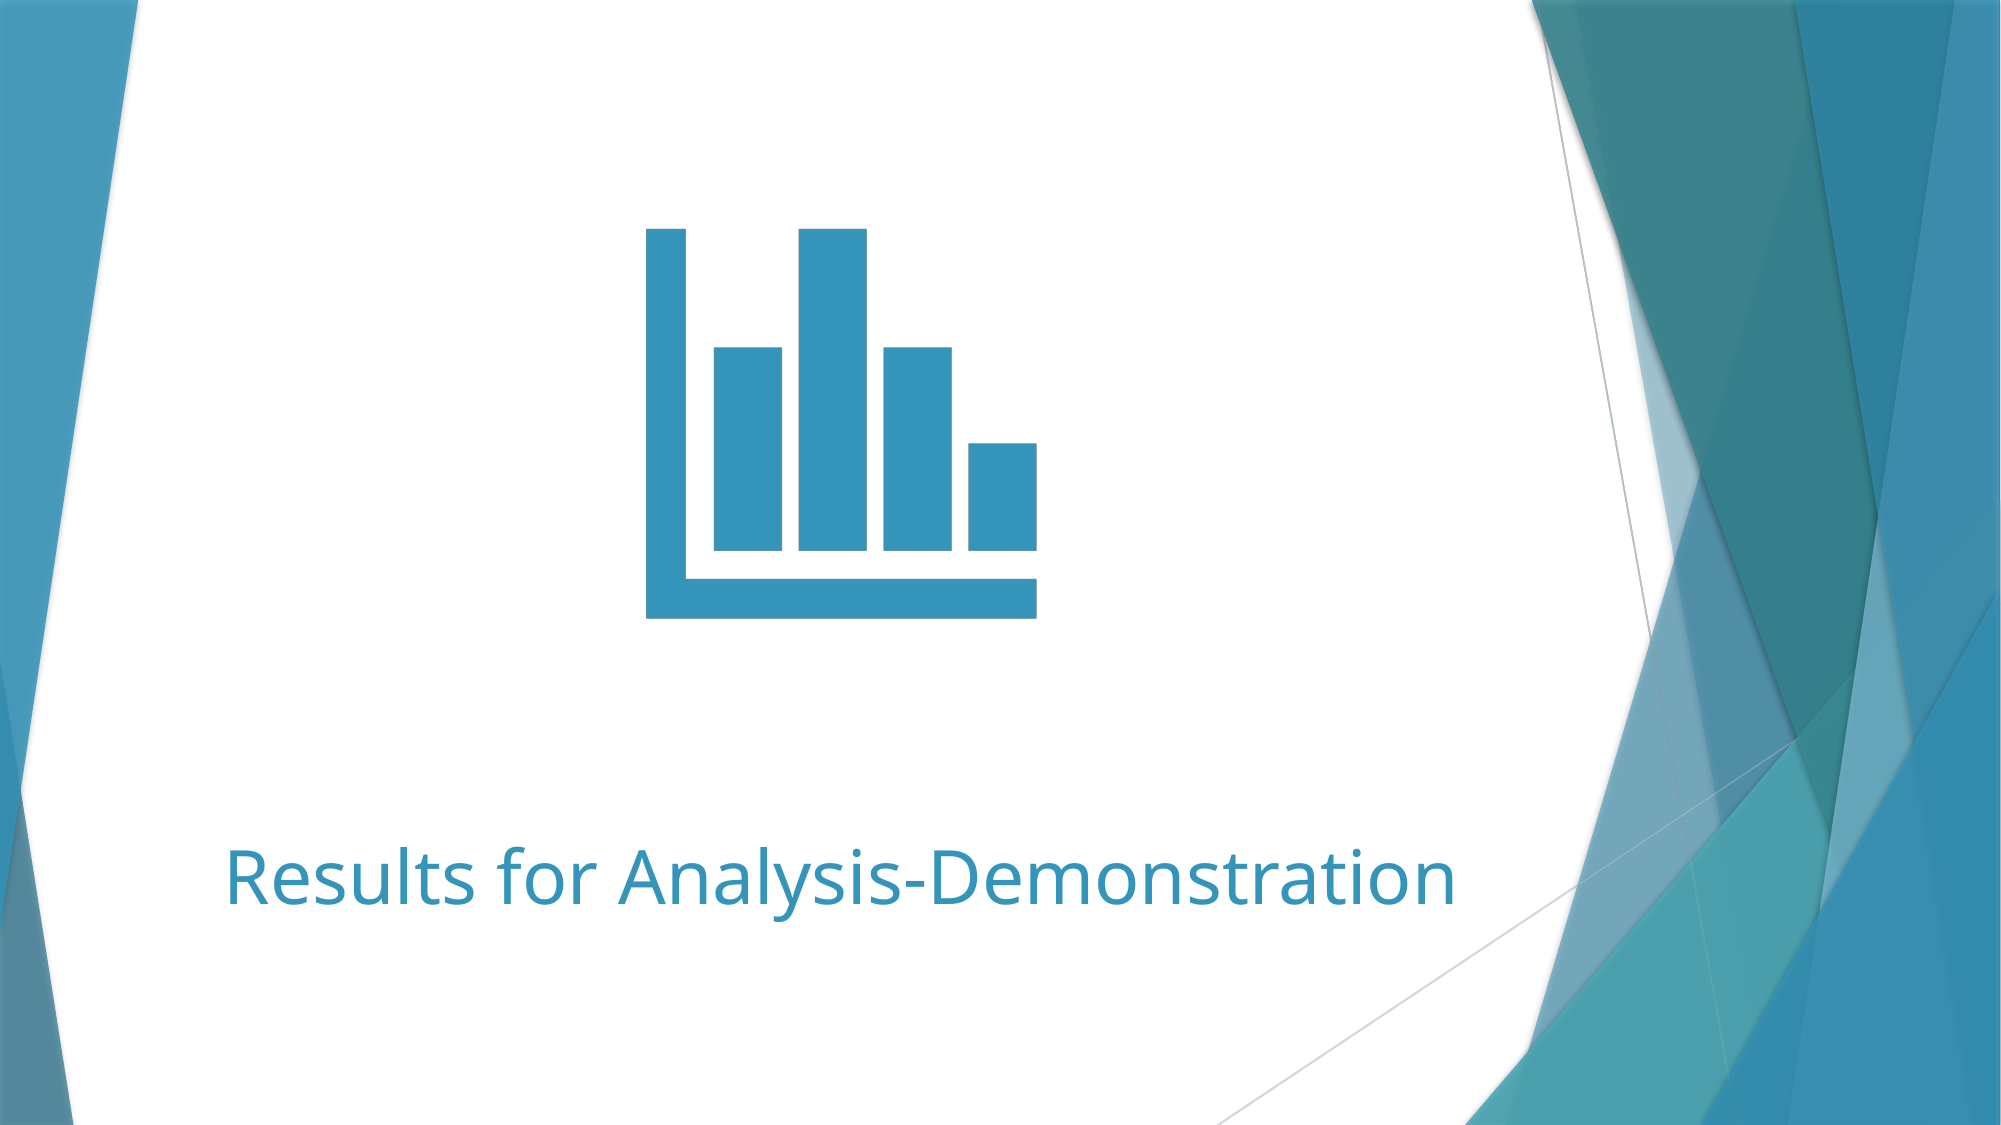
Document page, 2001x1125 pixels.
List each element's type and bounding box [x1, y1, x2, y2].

picture [570, 152, 1113, 695]
text_box [0, 0, 2000, 1125]
